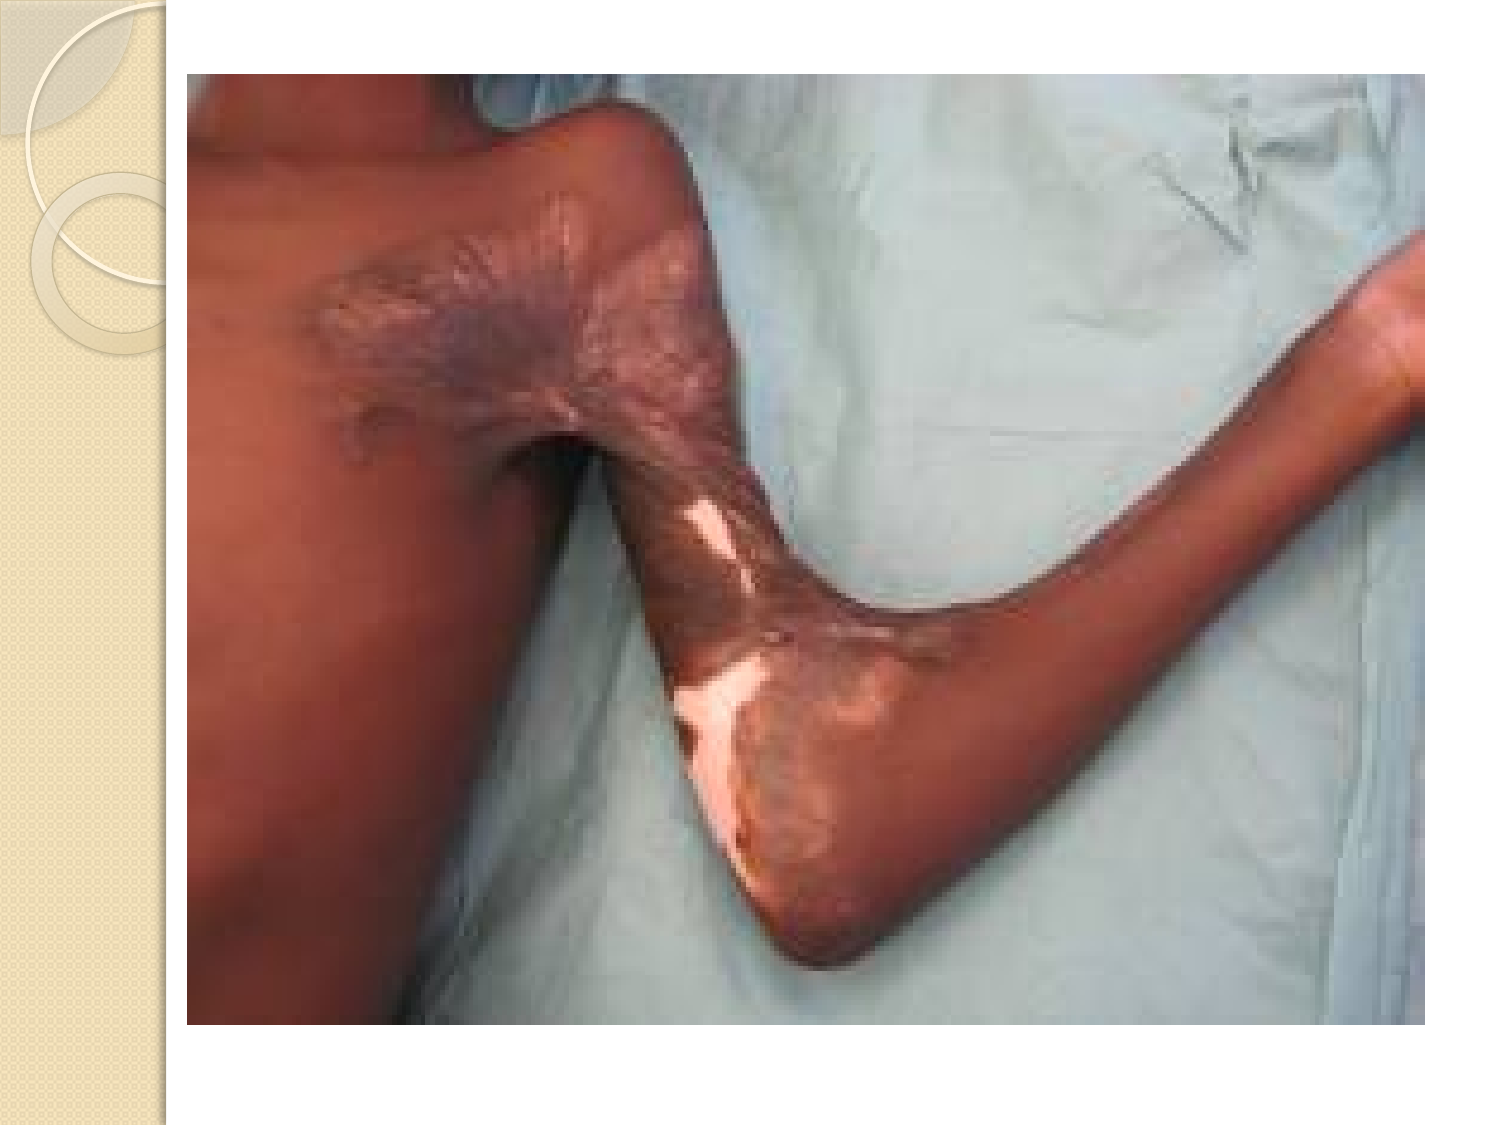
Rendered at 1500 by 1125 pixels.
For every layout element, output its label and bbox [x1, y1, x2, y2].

list [187, 74, 1426, 1026]
